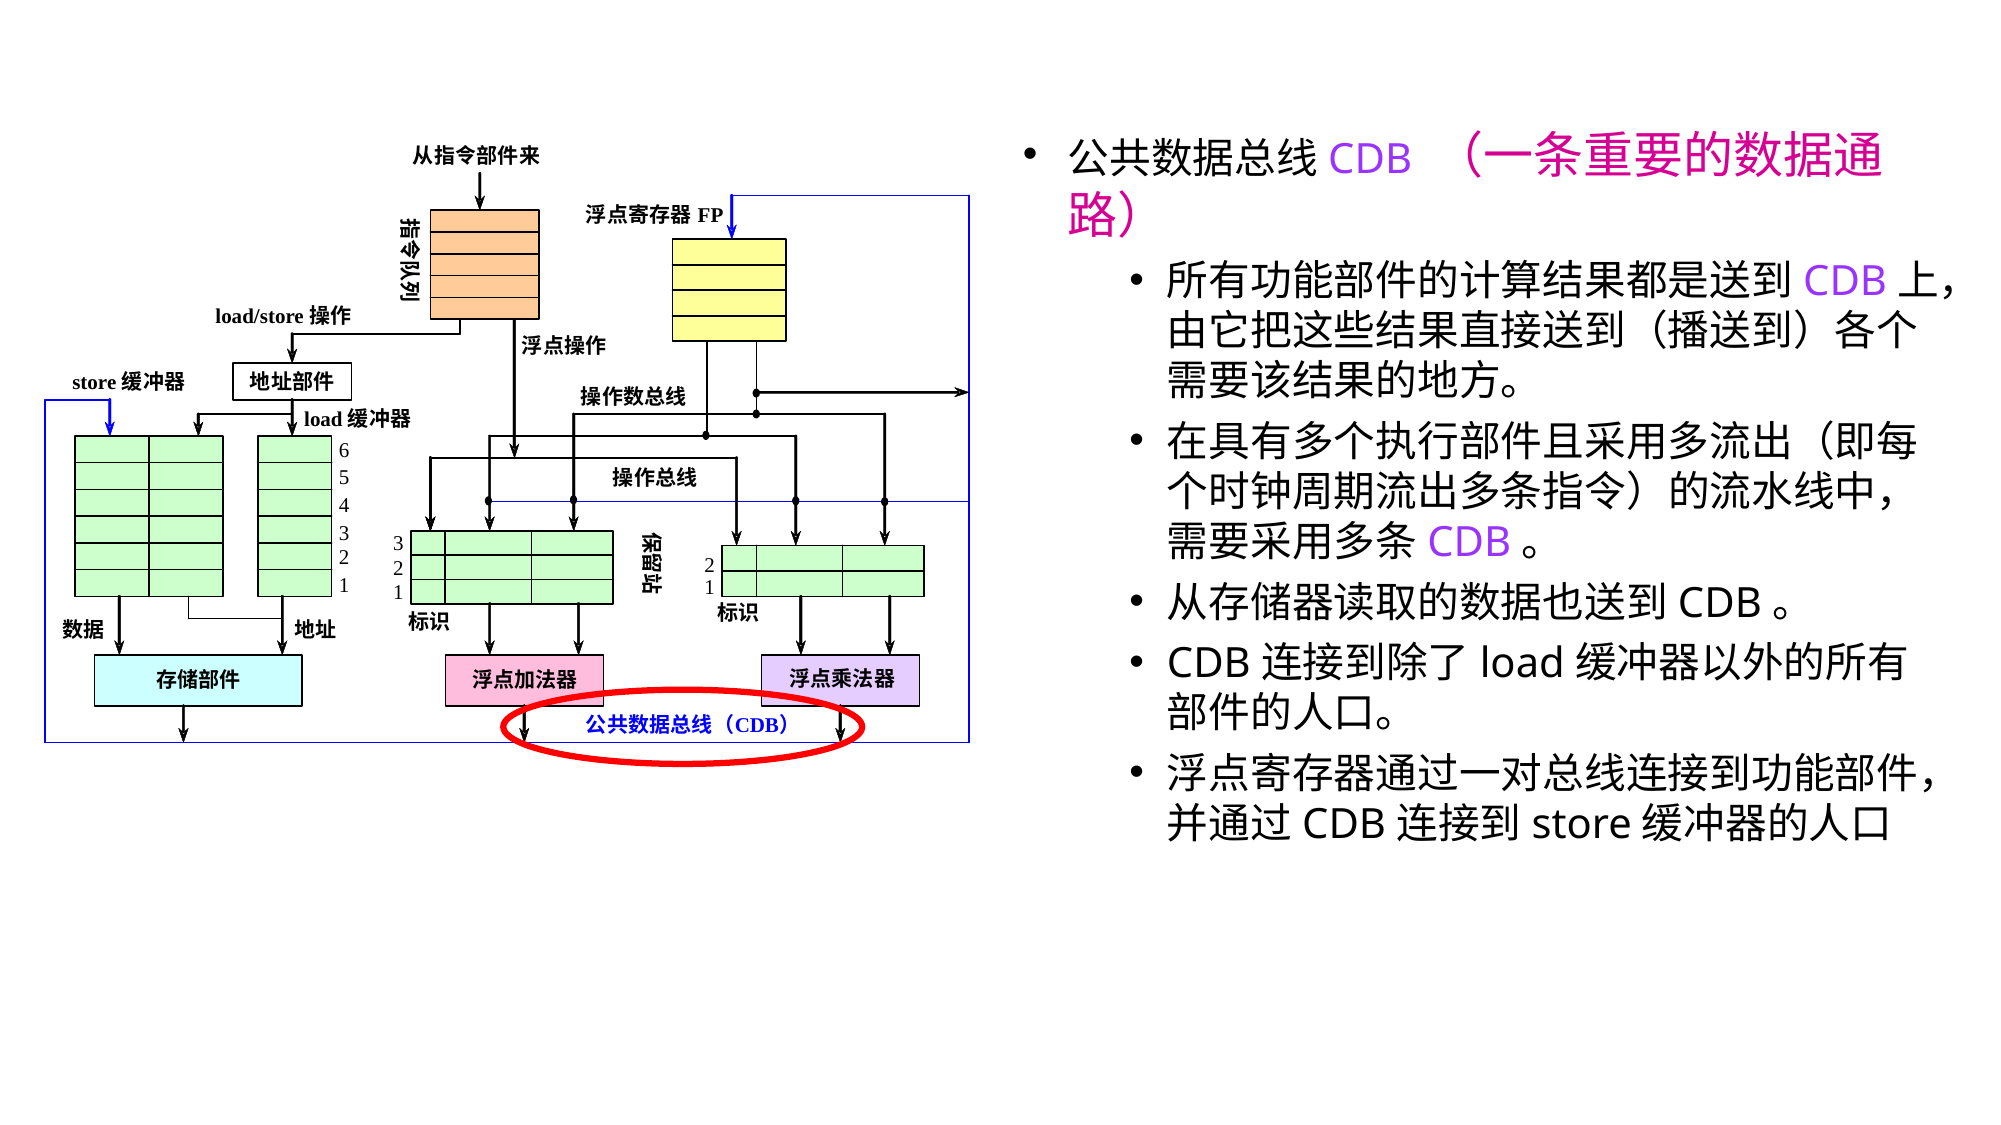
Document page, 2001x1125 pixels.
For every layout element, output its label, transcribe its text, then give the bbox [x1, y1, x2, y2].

text_box [538, 750, 827, 765]
list 公共数据总线CDB （一条重要的数据通路） 所有功能部件的计算结果都是送到CDB上，由它把这些结果直接送到（播送到）各个需要该结果的地方。 在具有多个执行部件且采用多流出（即每个时钟周期流出多条指令）的流水线中，需要采用多条CDB。 从存储器读取的数据也送到CDB。 CDB连接到除了load缓冲器以外的所有部件的人口。 浮点寄存器通过一对总线连接到功能部件，并通过CDB连接到store缓冲器的人口 [964, 116, 1963, 1045]
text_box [30, 137, 979, 750]
